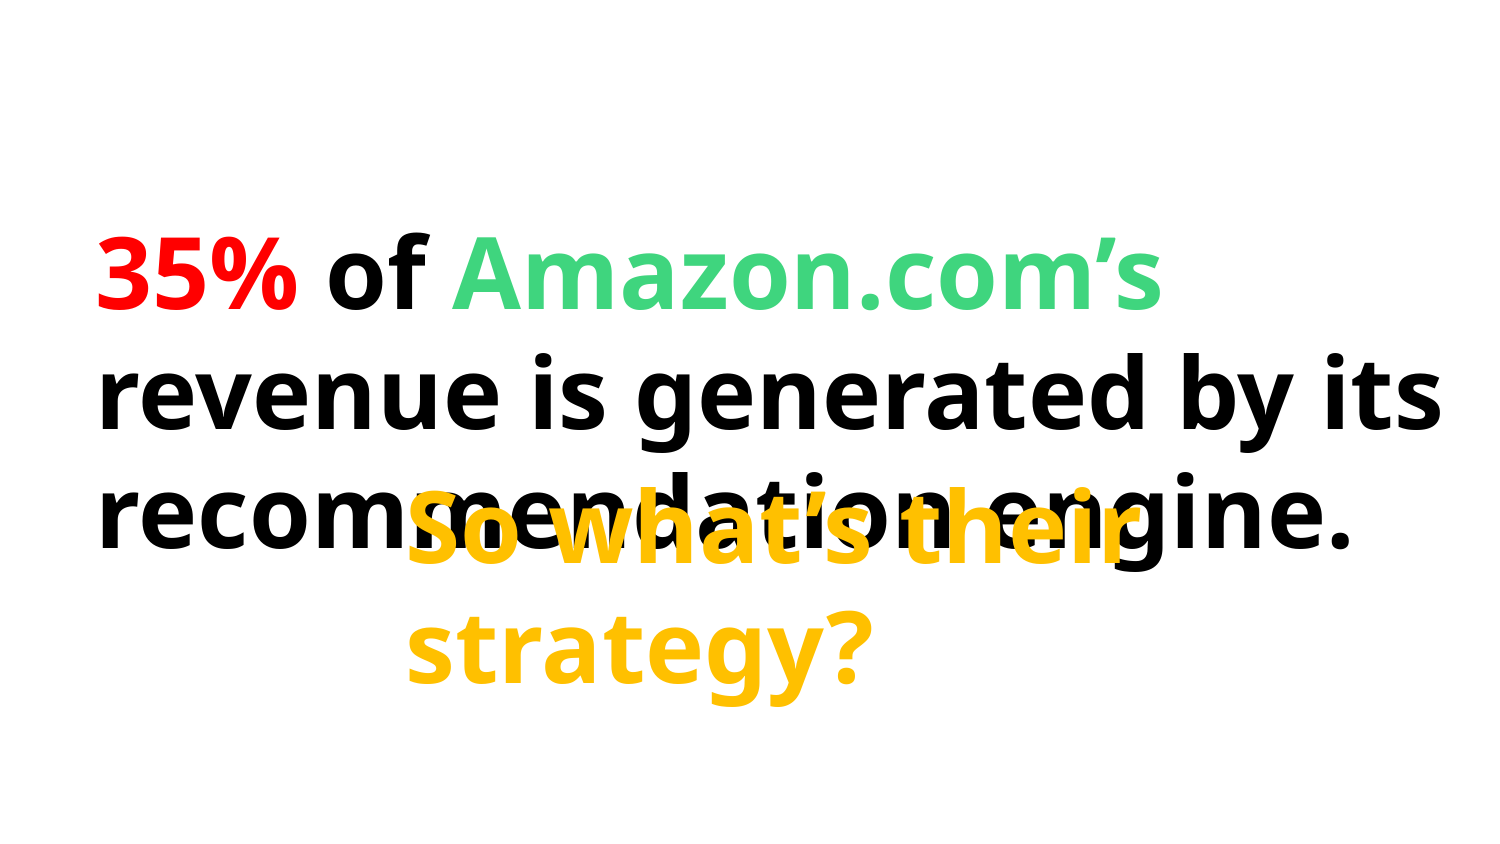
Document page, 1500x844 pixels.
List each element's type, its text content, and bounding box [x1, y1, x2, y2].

title 35% of Amazon.com’s revenue is generated by its recommendation engine. [80, 109, 1500, 670]
text_box So what’s their strategy? [390, 456, 1500, 711]
